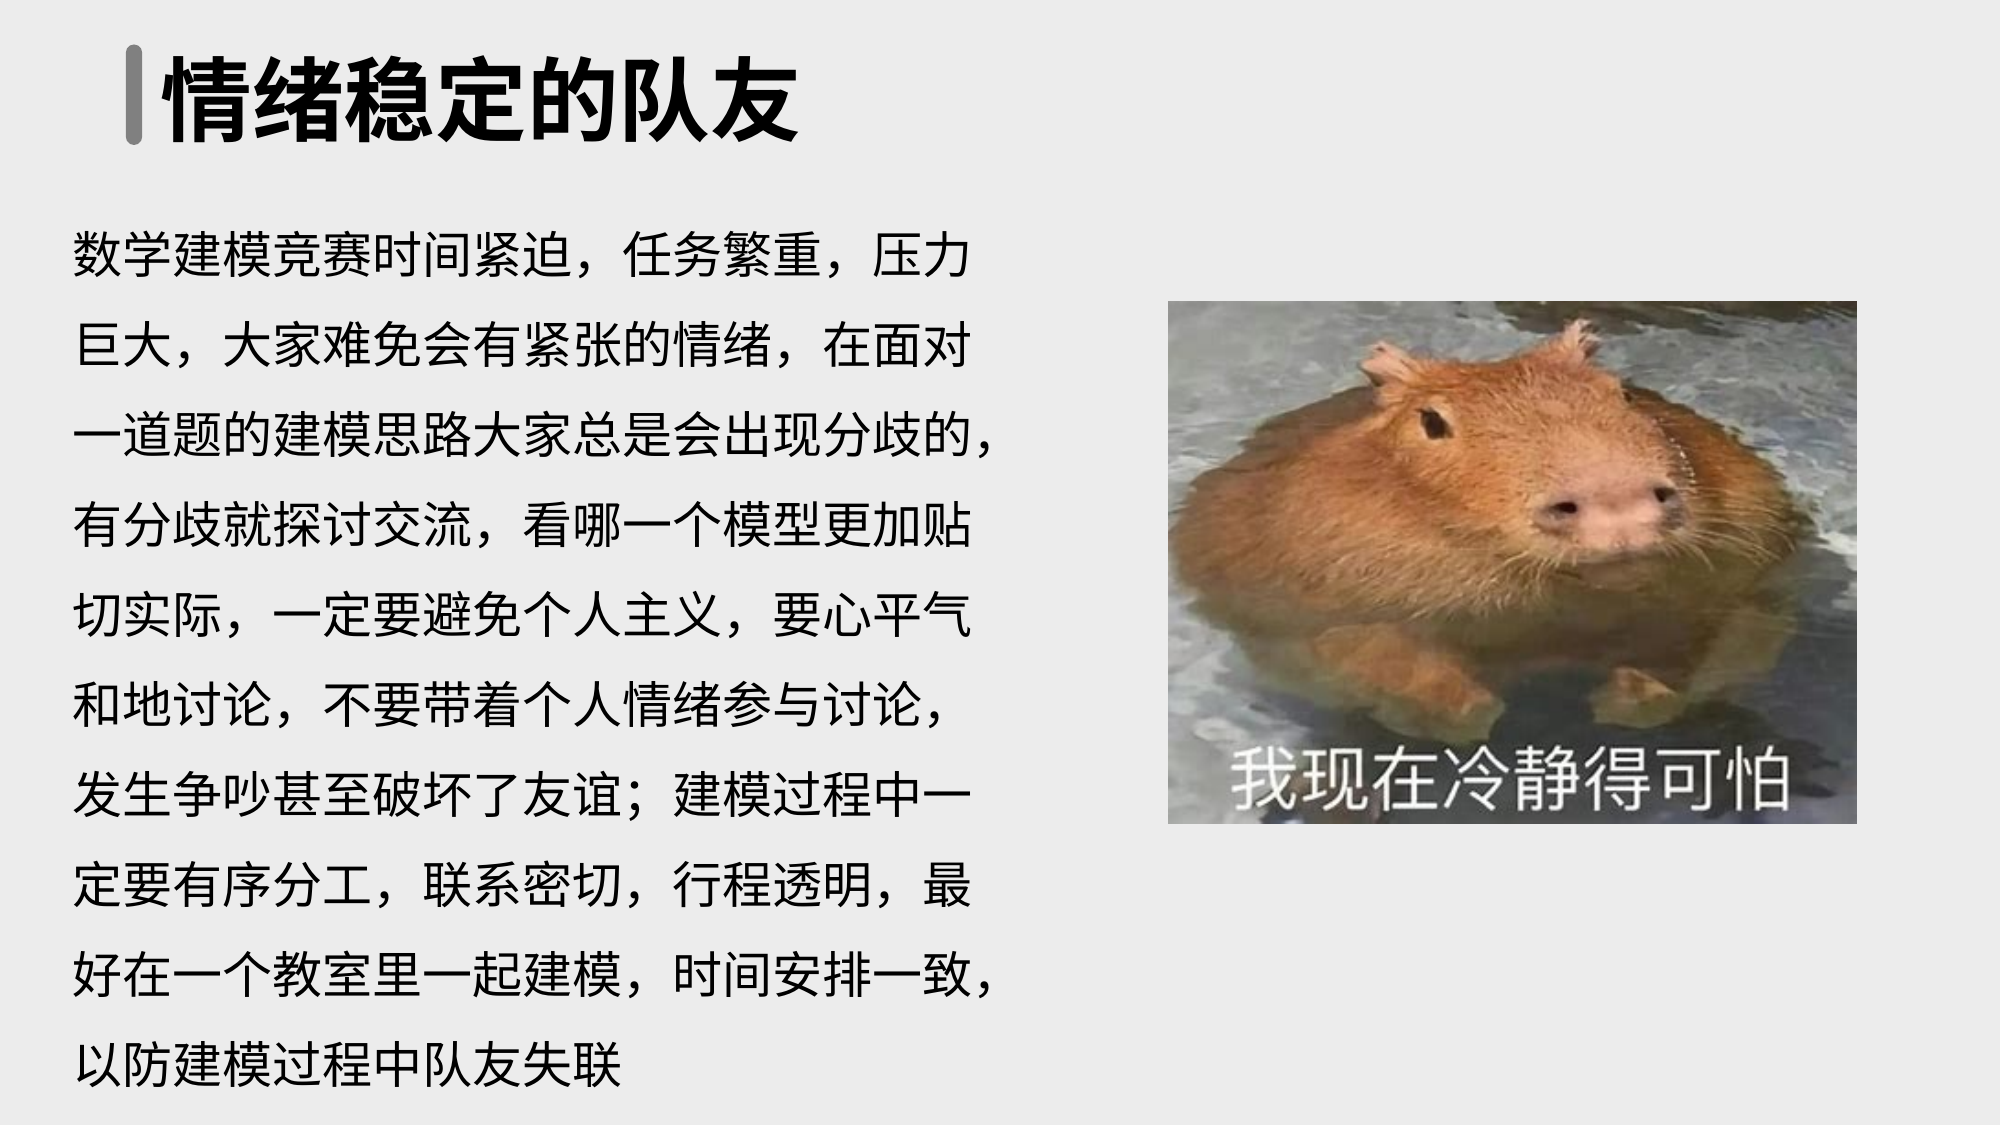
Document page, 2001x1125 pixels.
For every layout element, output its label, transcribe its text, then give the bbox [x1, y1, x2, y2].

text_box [125, 35, 947, 162]
text_box 数学建模竞赛时间紧迫，任务繁重，压力巨大，大家难免会有紧张的情绪，在面对一道题的建模思路大家总是会出现分歧的，有分歧就探讨交流，看哪一个模型更加贴切实际，一定要避免个人主义，要心平气和地讨论，不要带着个人情绪参与讨论，发生争吵甚至破坏了友谊；建模过程中一定要有序分工，联系密切，行程透明，最好在一个教室里一起建模，时间安排一致，以防建模过程中队友失联 [57, 186, 1031, 1101]
picture [1168, 301, 1857, 824]
